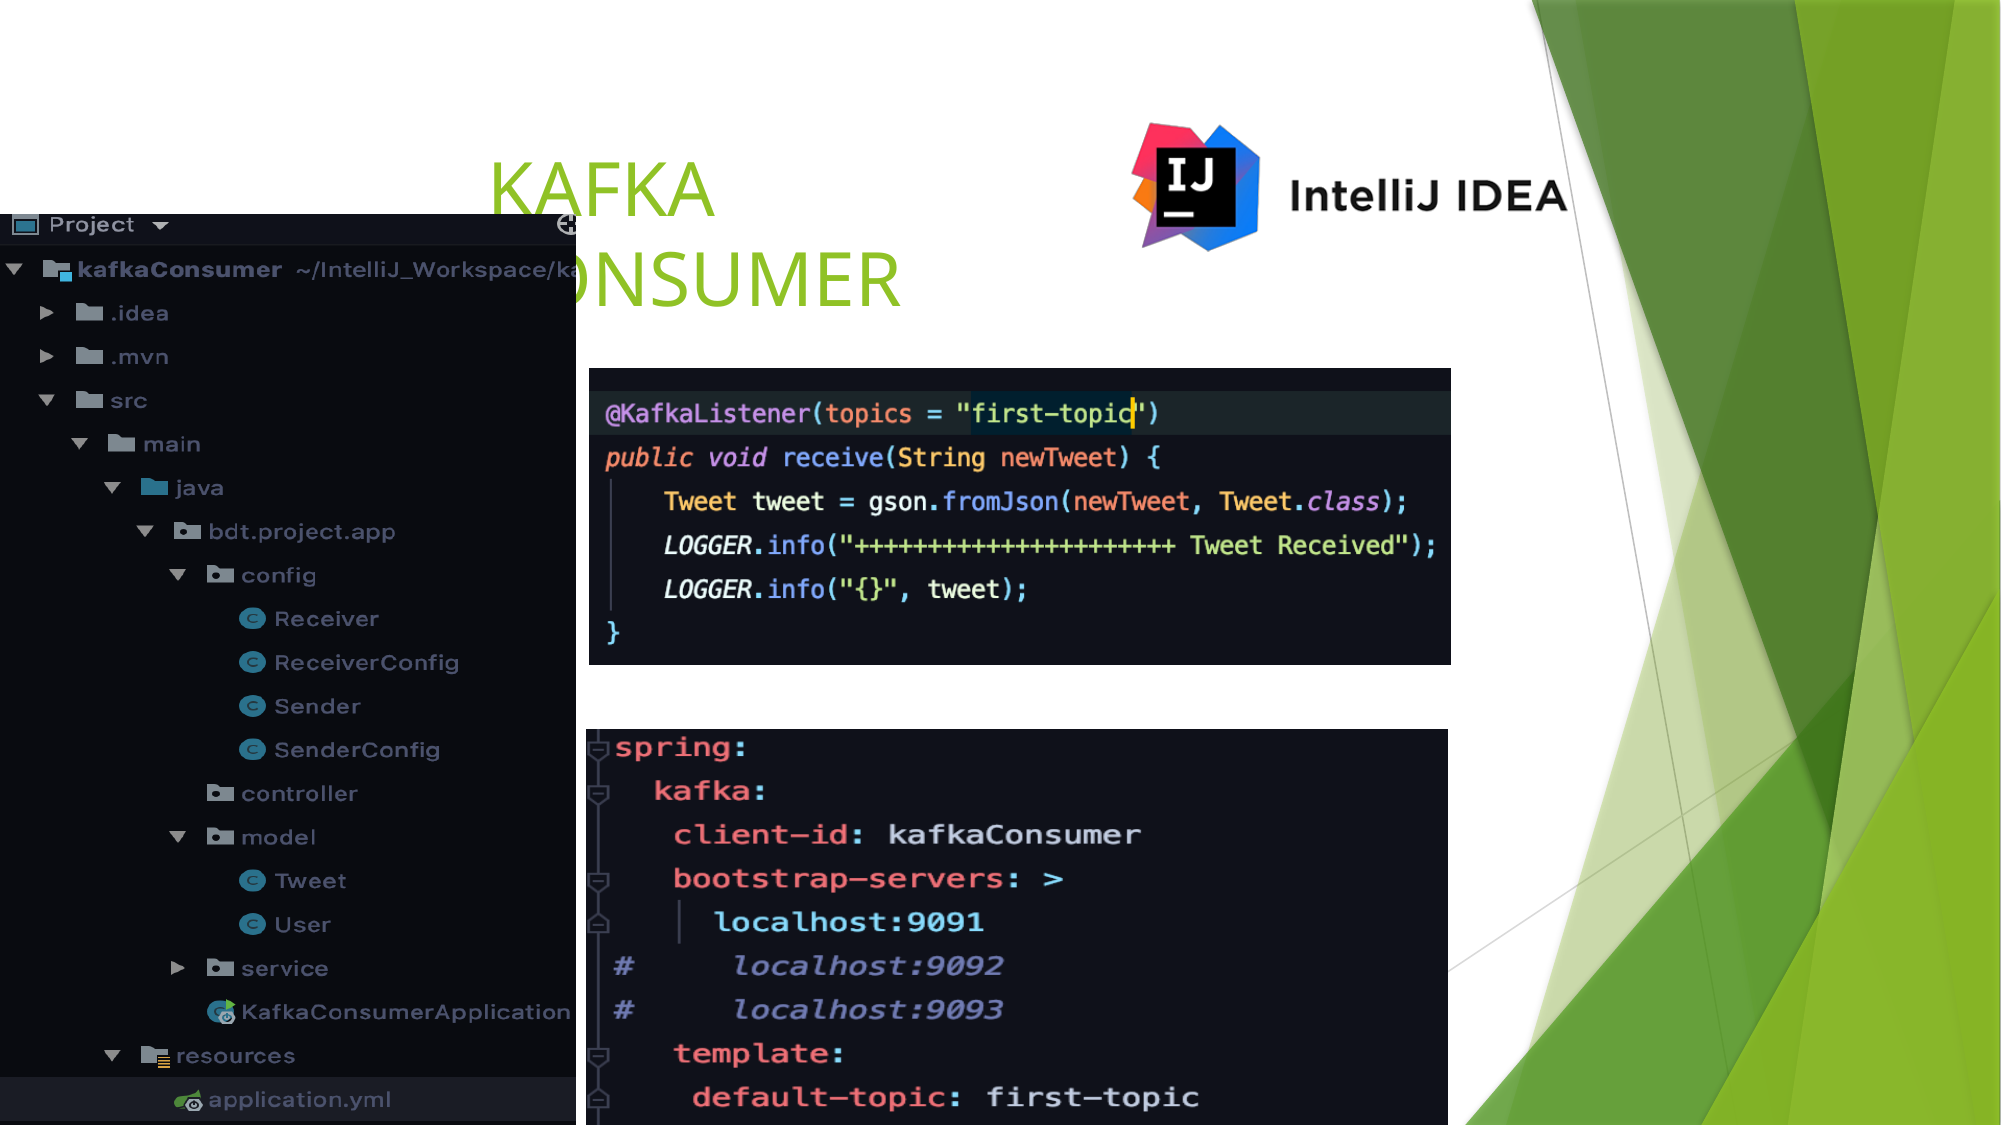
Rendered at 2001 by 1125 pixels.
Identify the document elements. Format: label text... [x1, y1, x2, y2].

picture [589, 368, 1451, 666]
picture [1117, 87, 1577, 277]
picture [586, 728, 1448, 1125]
title KAFKA CONSUMER [472, 133, 1160, 351]
picture [0, 214, 577, 1125]
